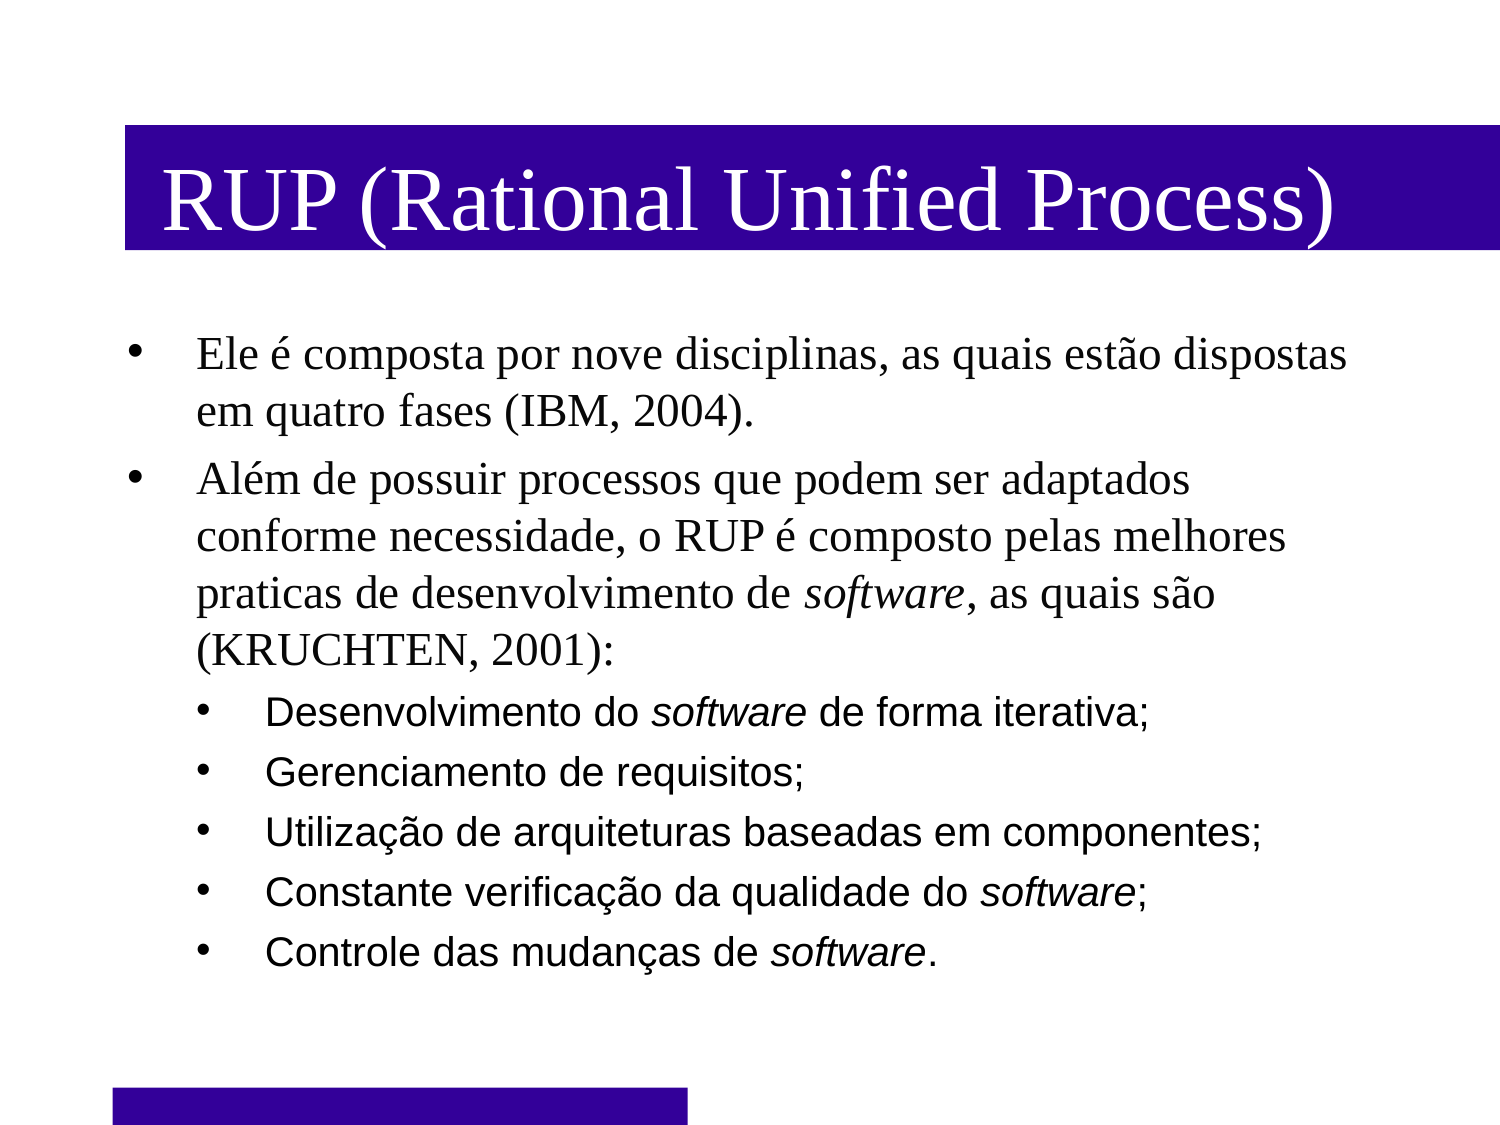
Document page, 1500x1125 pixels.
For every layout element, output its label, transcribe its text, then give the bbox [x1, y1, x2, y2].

list Ele é composta por nove disciplinas, as quais estão dispostas em quatro fases (IBM, 2004). Além de possuir processos que podem ser adaptados conforme necessidade, o RUP é composto pelas melhores praticas de desenvolvimento de software, as quais são (KRUCHTEN, 2001): Desenvolvimento do software de forma iterativa; Gerenciamento de requisitos; Utilização de arquiteturas baseadas em componentes; Constante verificação da qualidade do software; Controle das mudanças de software. [112, 314, 1387, 989]
title RUP (Rational Unified Process) [112, 99, 1387, 287]
